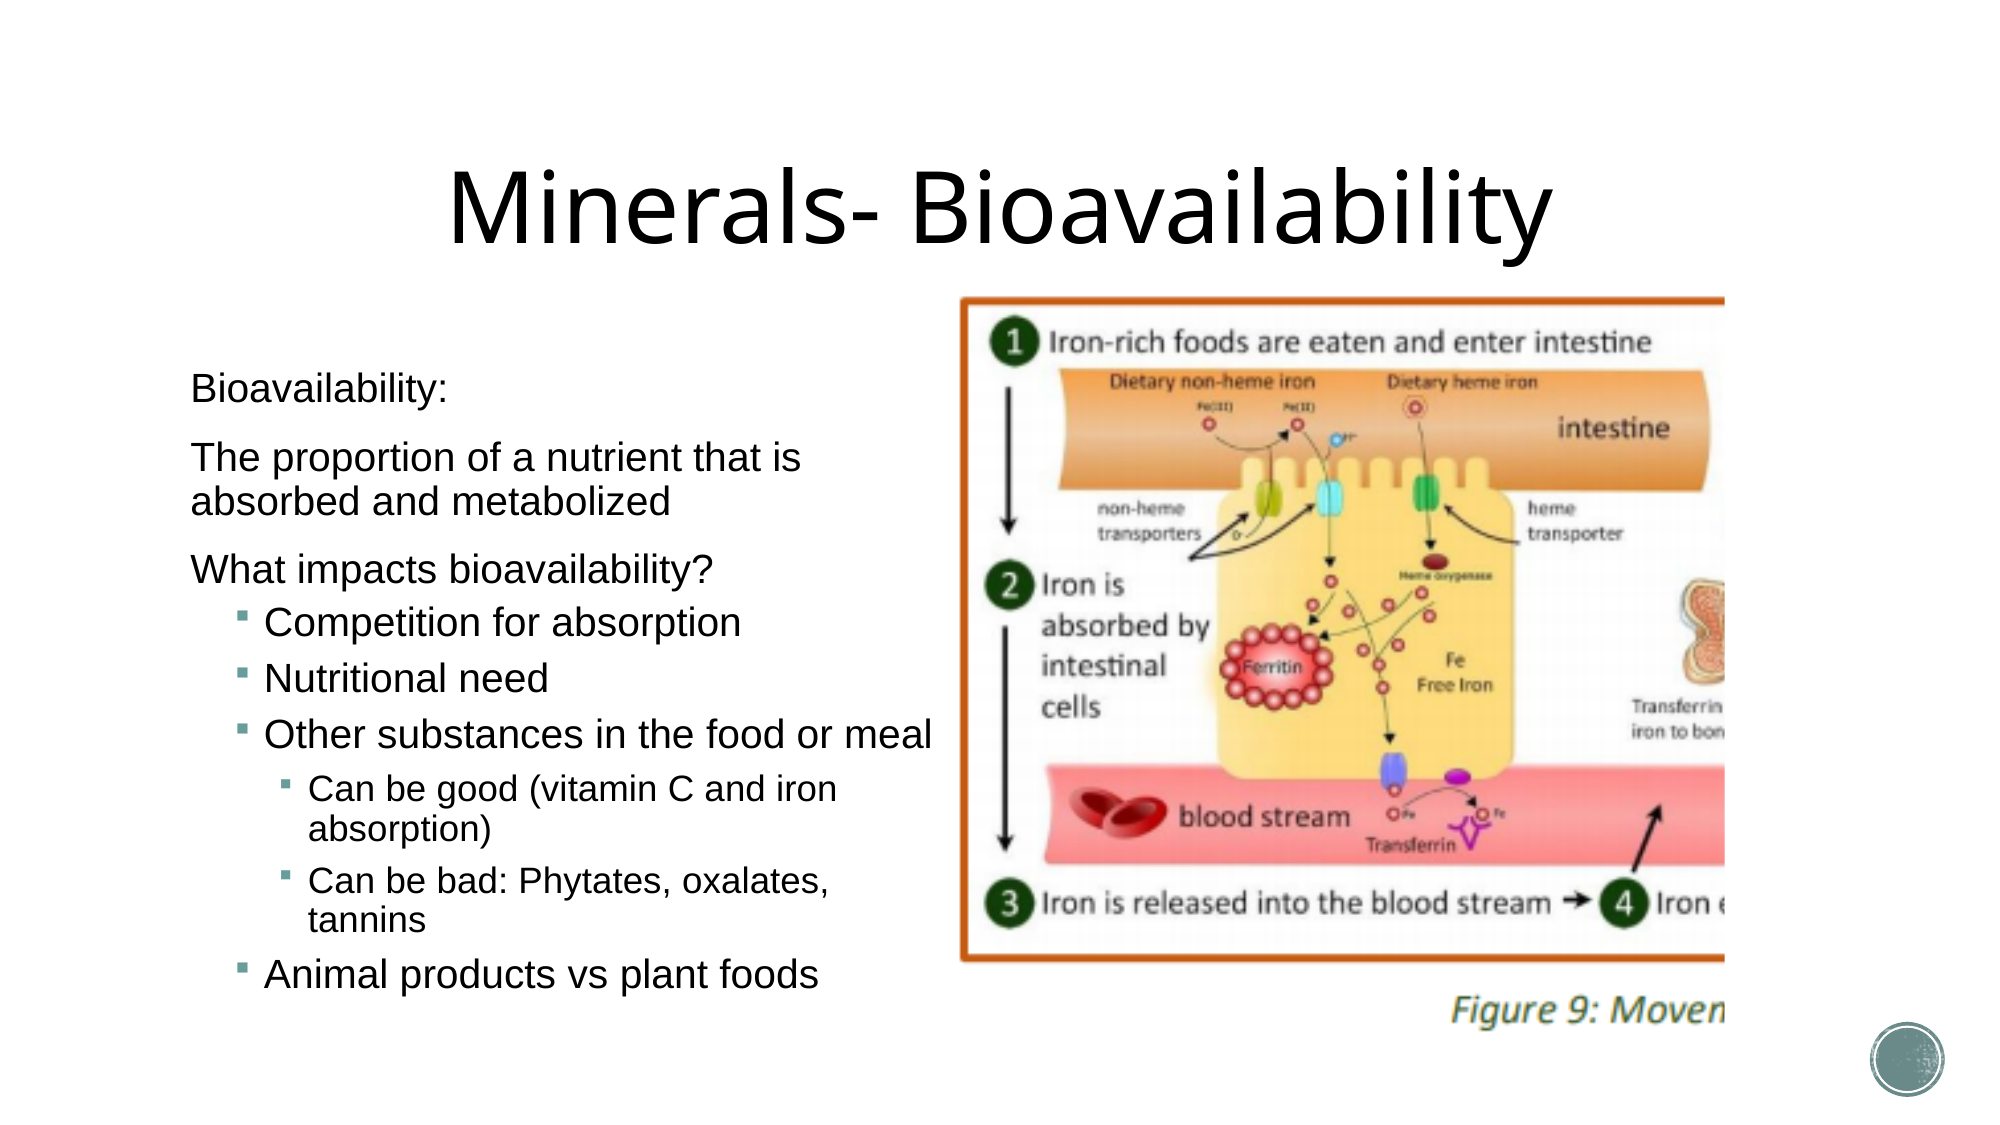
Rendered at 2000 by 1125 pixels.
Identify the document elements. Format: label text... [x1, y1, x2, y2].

title Minerals- Bioavailability [175, 79, 1825, 344]
list Bioavailability: The proportion of a nutrient that is absorbed and metabolized What impacts bioavailability? Competition for absorption Nutritional need Other substances in the food or meal Can be good (vitamin C and iron absorption) Can be bad: Phytates, oxalates, tannins Animal products vs plant foods [175, 360, 952, 1013]
picture [953, 287, 1725, 1058]
